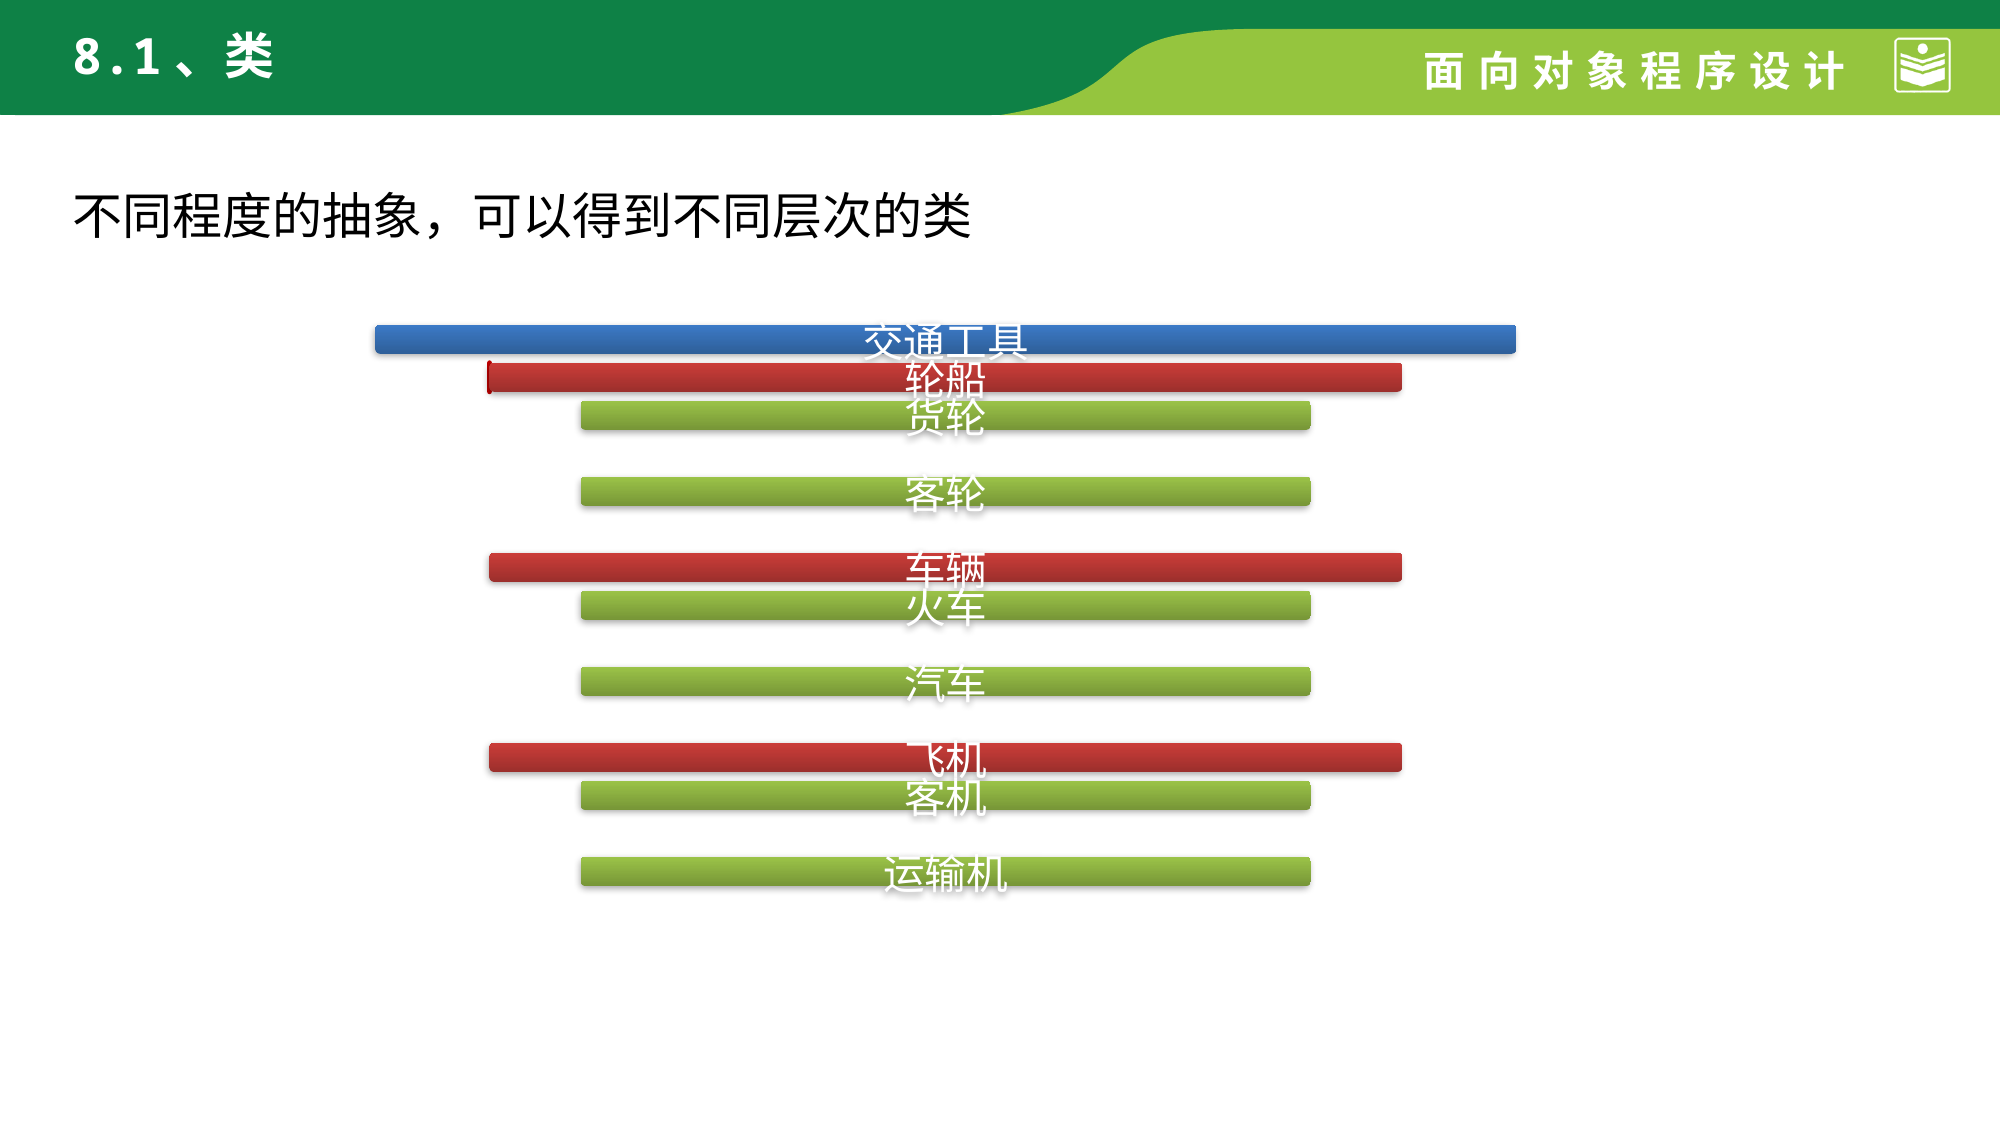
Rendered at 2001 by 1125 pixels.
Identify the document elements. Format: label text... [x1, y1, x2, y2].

text_box [999, 28, 2000, 116]
text_box [0, 0, 2000, 116]
text_box 8.1、类 [57, 16, 759, 92]
text_box 面向对象程序设计 [1409, 37, 1861, 103]
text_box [232, 324, 1660, 963]
text_box 不同程度的抽象，可以得到不同层次的类 [57, 177, 1111, 253]
picture [1893, 37, 1951, 93]
